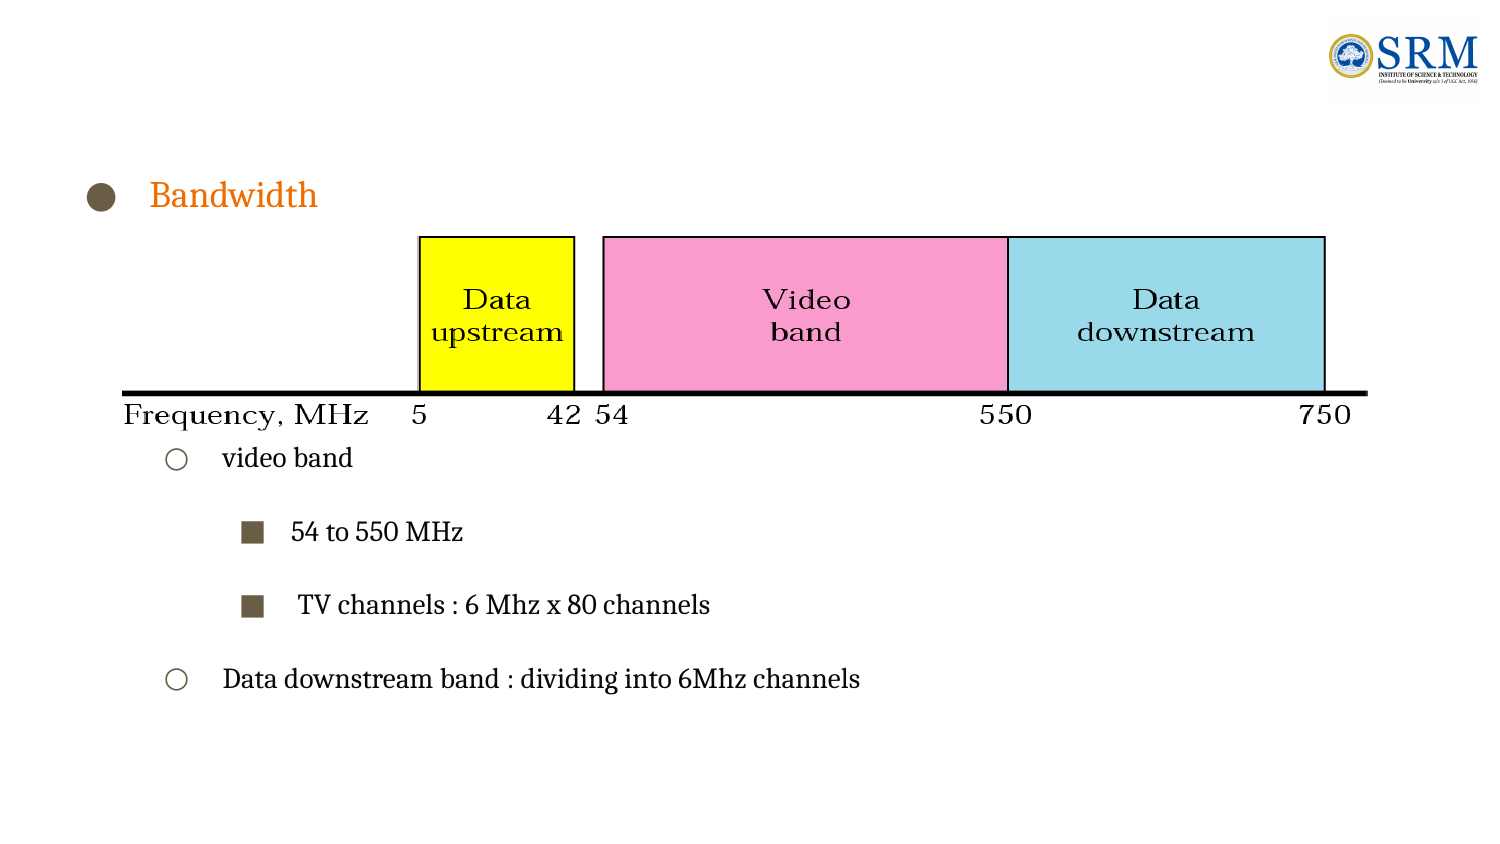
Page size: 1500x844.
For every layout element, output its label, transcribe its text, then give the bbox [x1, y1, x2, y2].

list Bandwidth video band 54 to 550 MHz TV channels : 6 Mhz x 80 channels Data downstream band : dividing into 6Mhz channels [51, 148, 1449, 750]
picture [1326, 16, 1481, 103]
picture [122, 235, 1368, 432]
